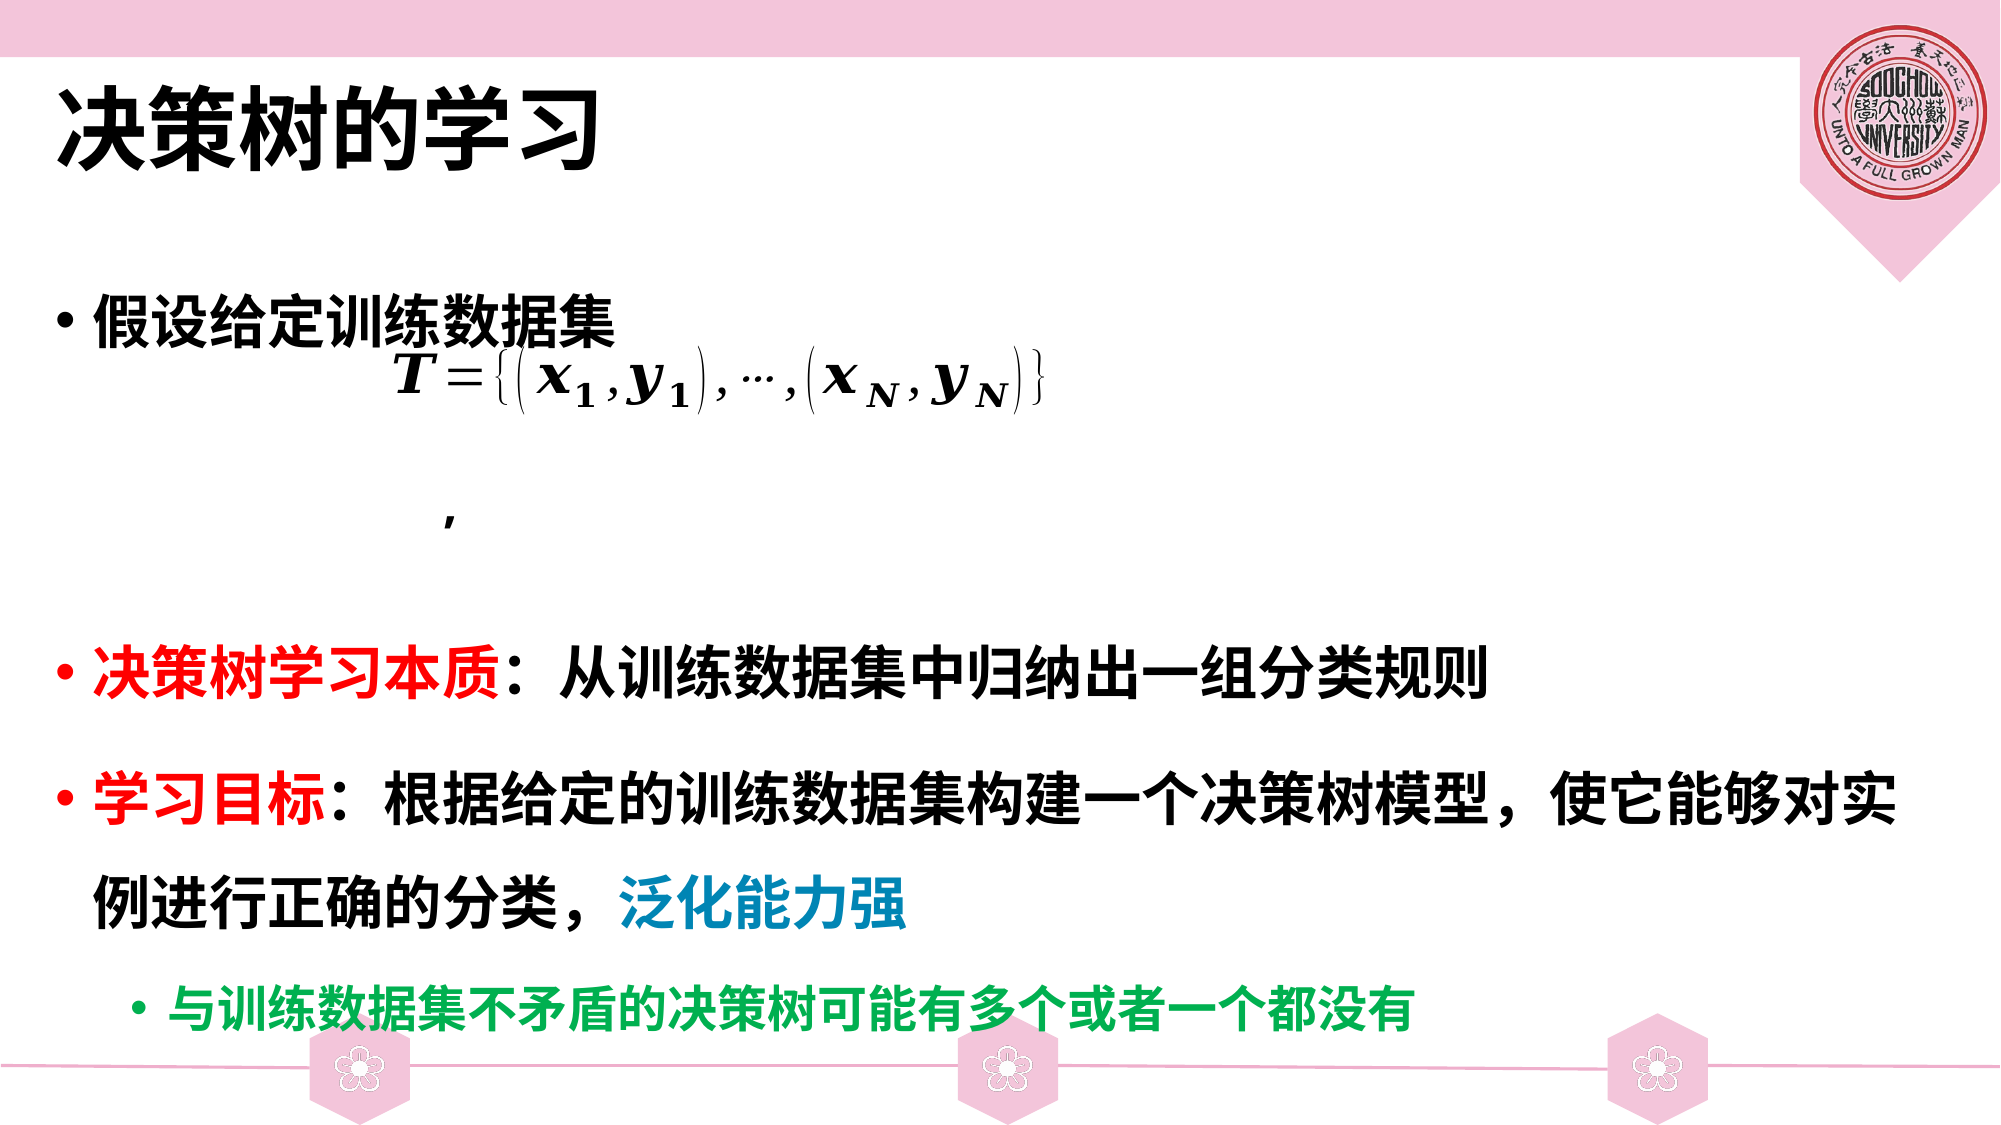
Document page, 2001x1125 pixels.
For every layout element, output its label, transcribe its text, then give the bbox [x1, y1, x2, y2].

list 假设给定训练数据集 决策树学习本质：从训练数据集中归纳出一组分类规则 学习目标：根据给定的训练数据集构建一个决策树模型，使它能够对实例进行正确的分类，泛化能力强 与训练数据集不矛盾的决策树可能有多个或者一个都没有 [40, 242, 1954, 1125]
picture [1811, 23, 1989, 202]
title 决策树的学习 [40, 25, 1766, 242]
